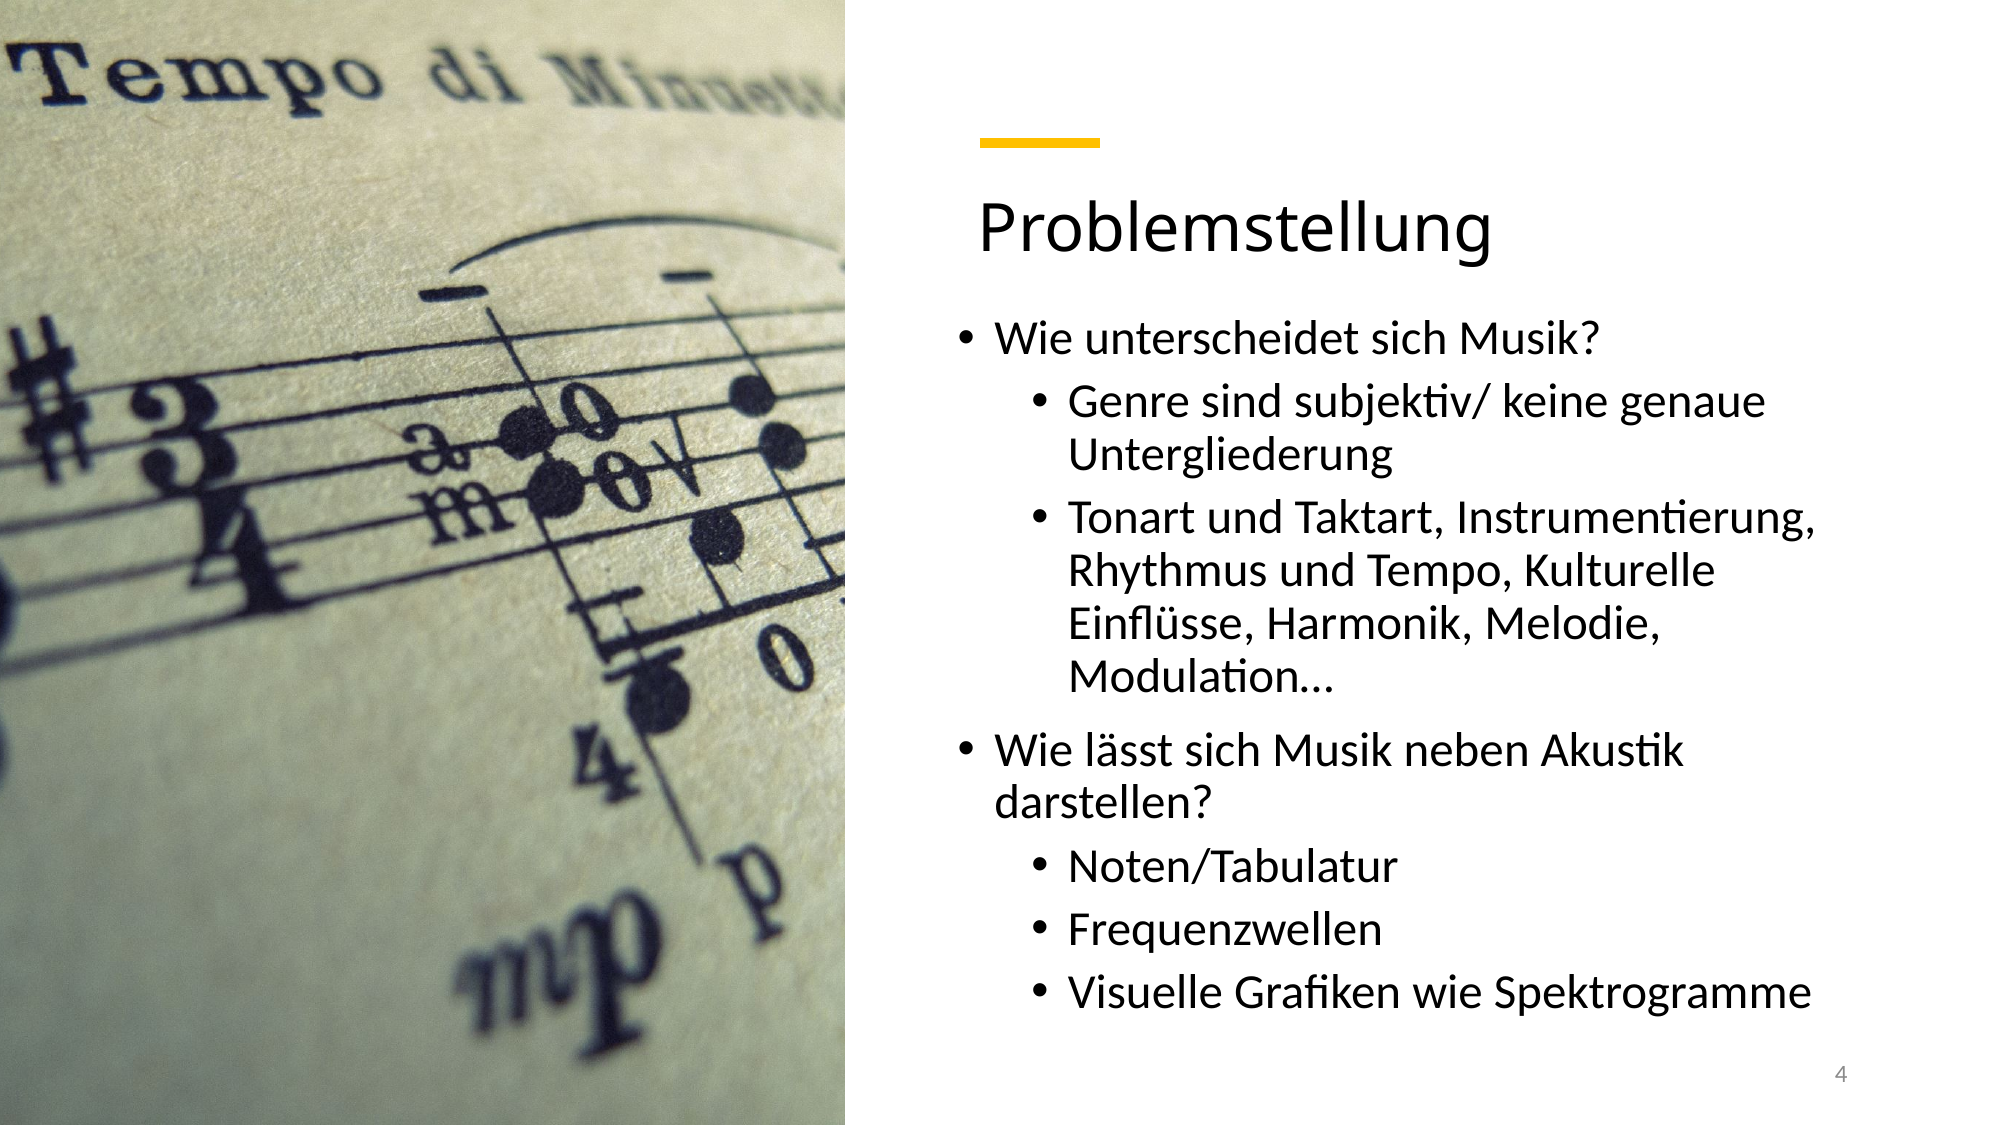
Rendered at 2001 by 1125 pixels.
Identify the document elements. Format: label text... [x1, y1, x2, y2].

picture [0, 0, 845, 1125]
list Wie unterscheidet sich Musik? Genre sind subjektiv/ keine genaue Untergliederung Tonart und Taktart, Instrumentierung, Rhythmus und Tempo, Kulturelle Einflüsse, Harmonik, Melodie, Modulation… Wie lässt sich Musik neben Akustik darstellen? Noten/Tabulatur Frequenzwellen Visuelle Grafiken wie Spektrogramme [942, 305, 1836, 1040]
slide_number 4 [1412, 1042, 1863, 1103]
title Problemstellung [962, 186, 1856, 417]
